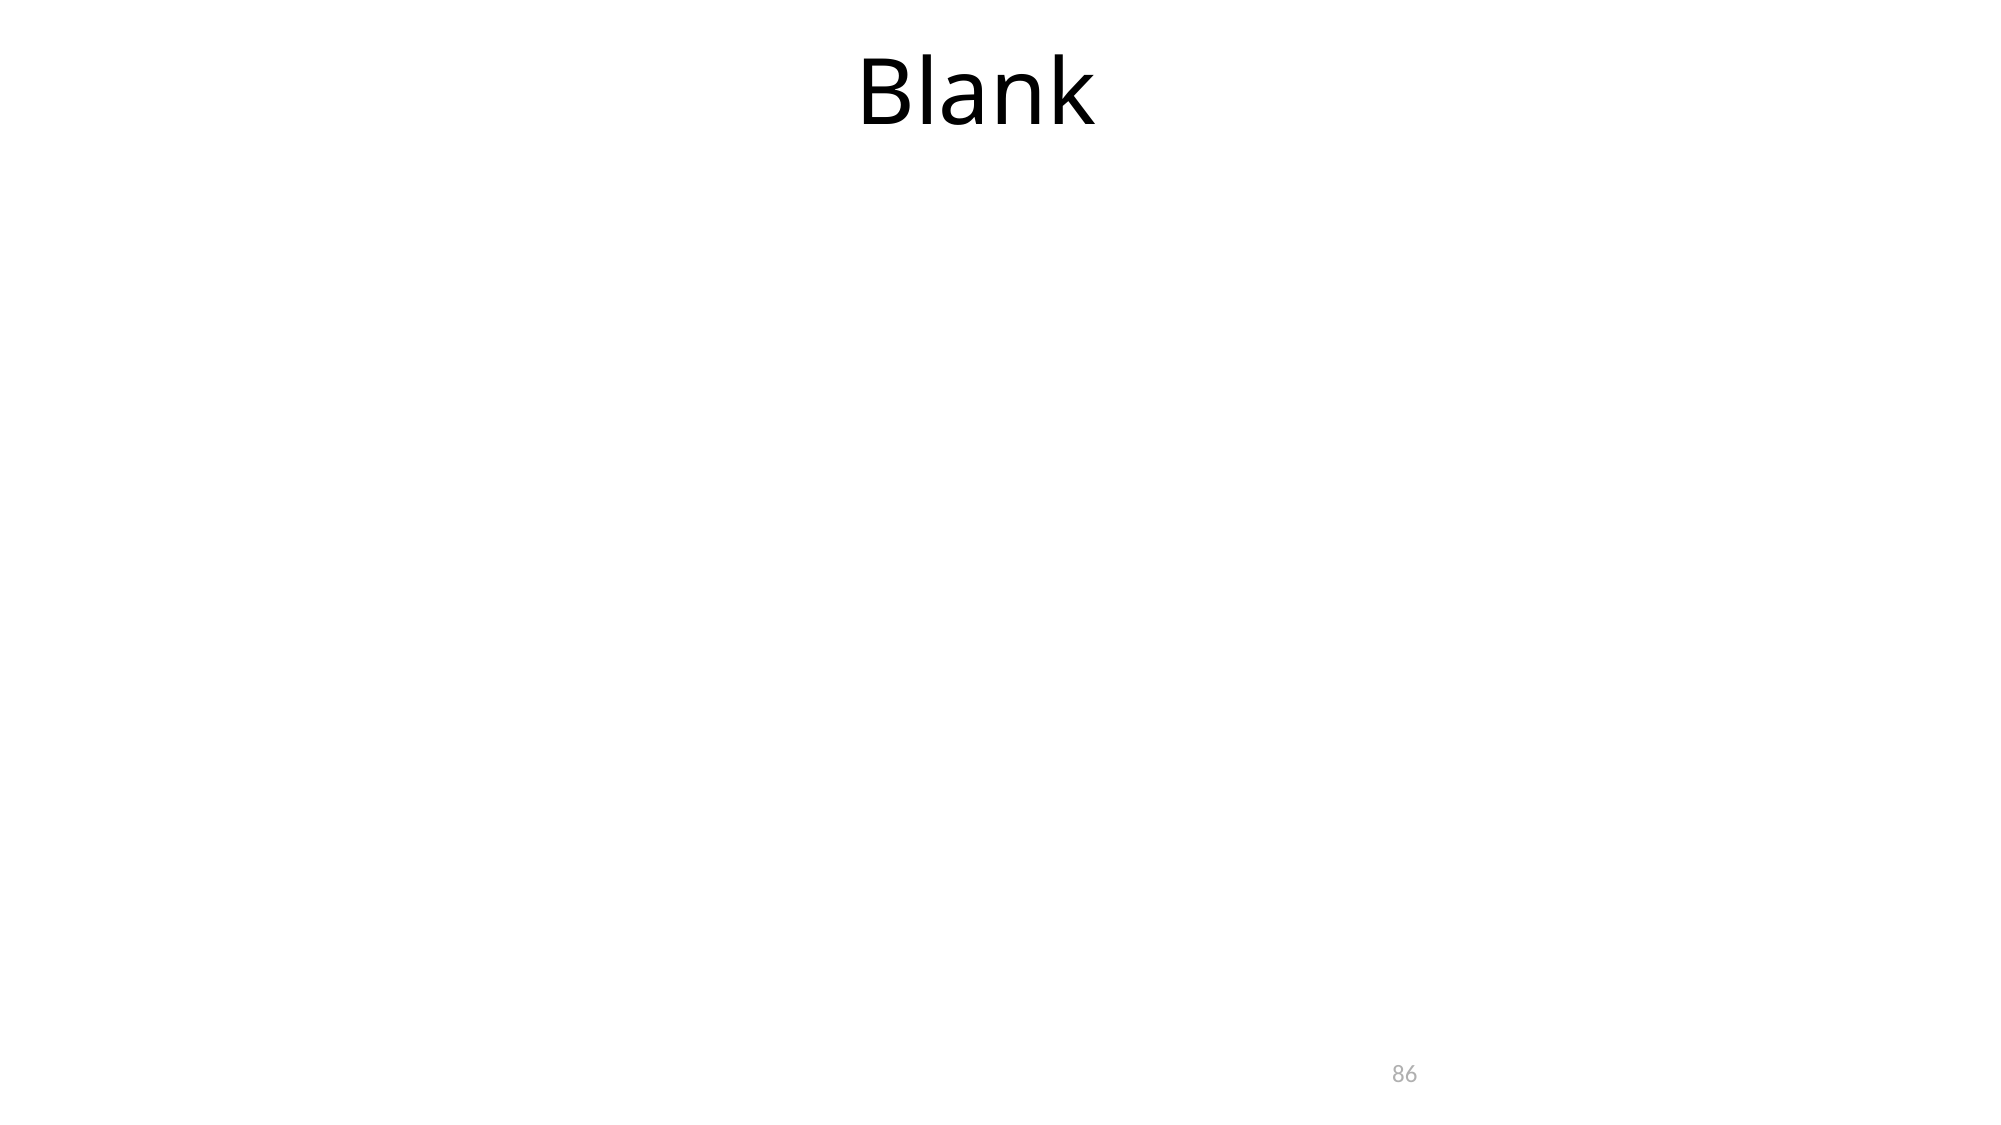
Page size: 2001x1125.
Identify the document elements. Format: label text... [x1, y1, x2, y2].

text_box Blank [30, 25, 1922, 151]
slide_number 86 [1074, 738, 1425, 1125]
